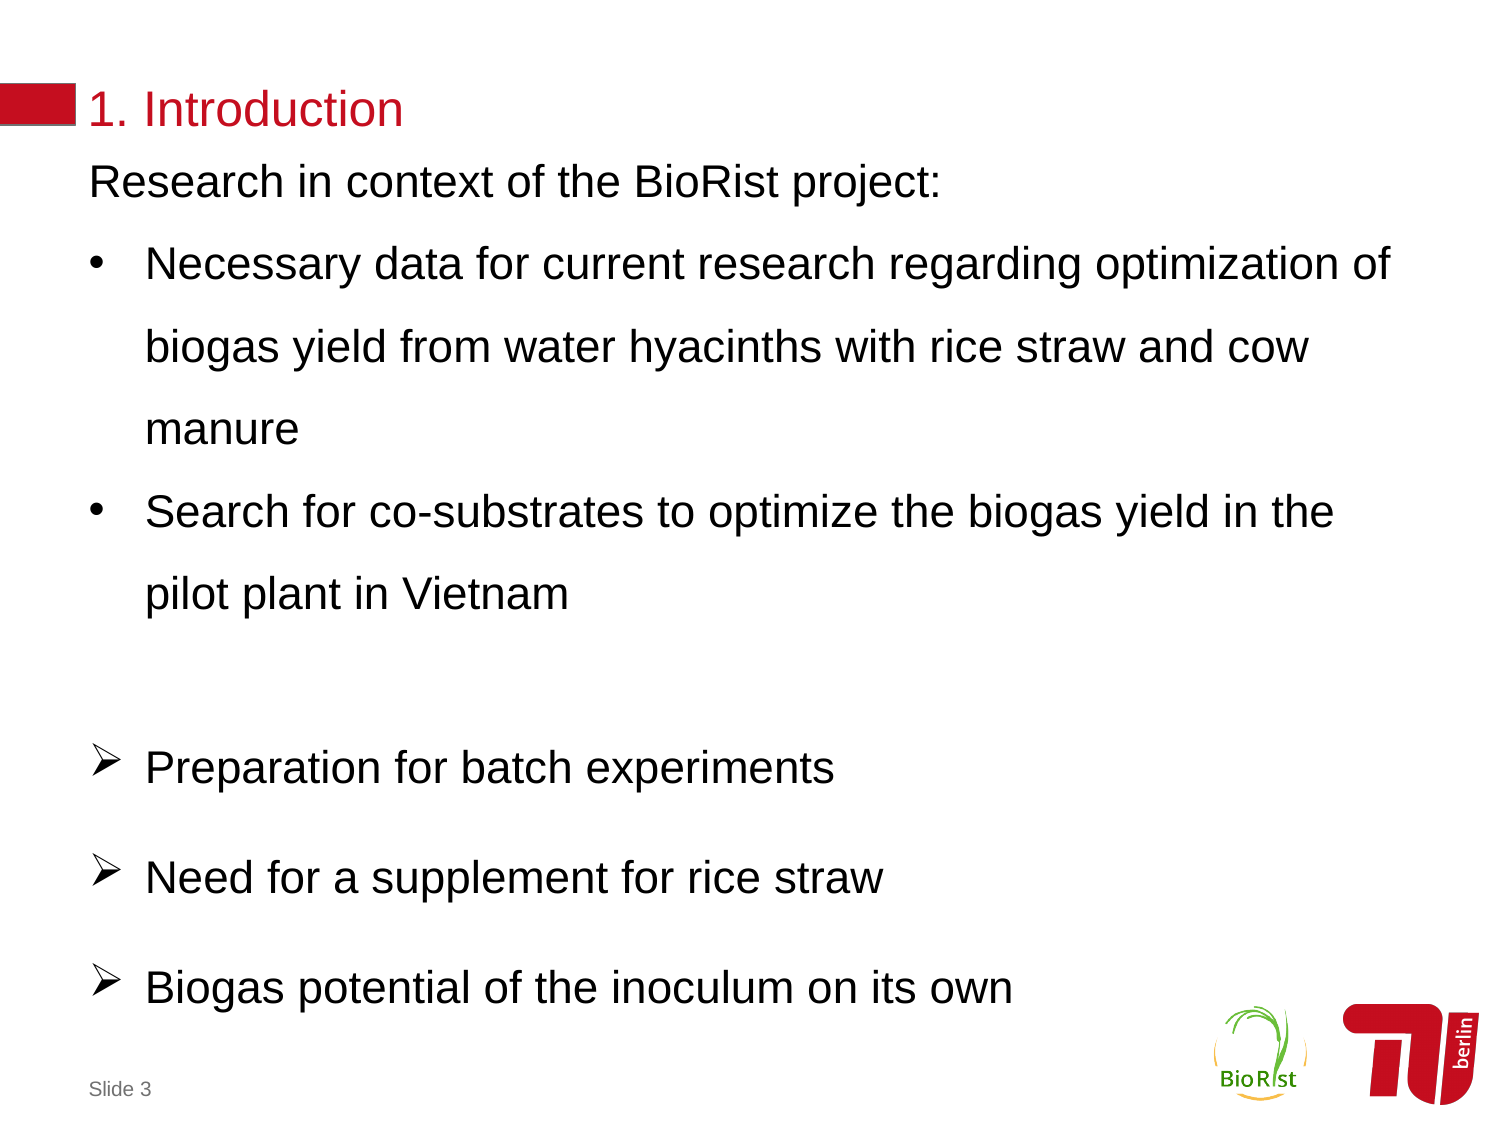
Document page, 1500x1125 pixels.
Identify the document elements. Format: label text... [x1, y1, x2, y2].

slide_number Slide 3 [88, 1075, 1176, 1101]
picture [1343, 1004, 1479, 1105]
text_box [0, 83, 76, 126]
text_box 1. Introduction [87, 74, 1410, 137]
picture [1204, 1012, 1313, 1108]
list Research in context of the BioRist project: Necessary data for current research regarding optimization of biogas yield from water hyacinths with rice straw and cow manure Search for co-substrates to optimize the biogas yield in the pilot plant in Vietnam Preparation for batch experiments Need for a supplement for rice straw Biogas potential of the inoculum on its own [88, 160, 1411, 1012]
